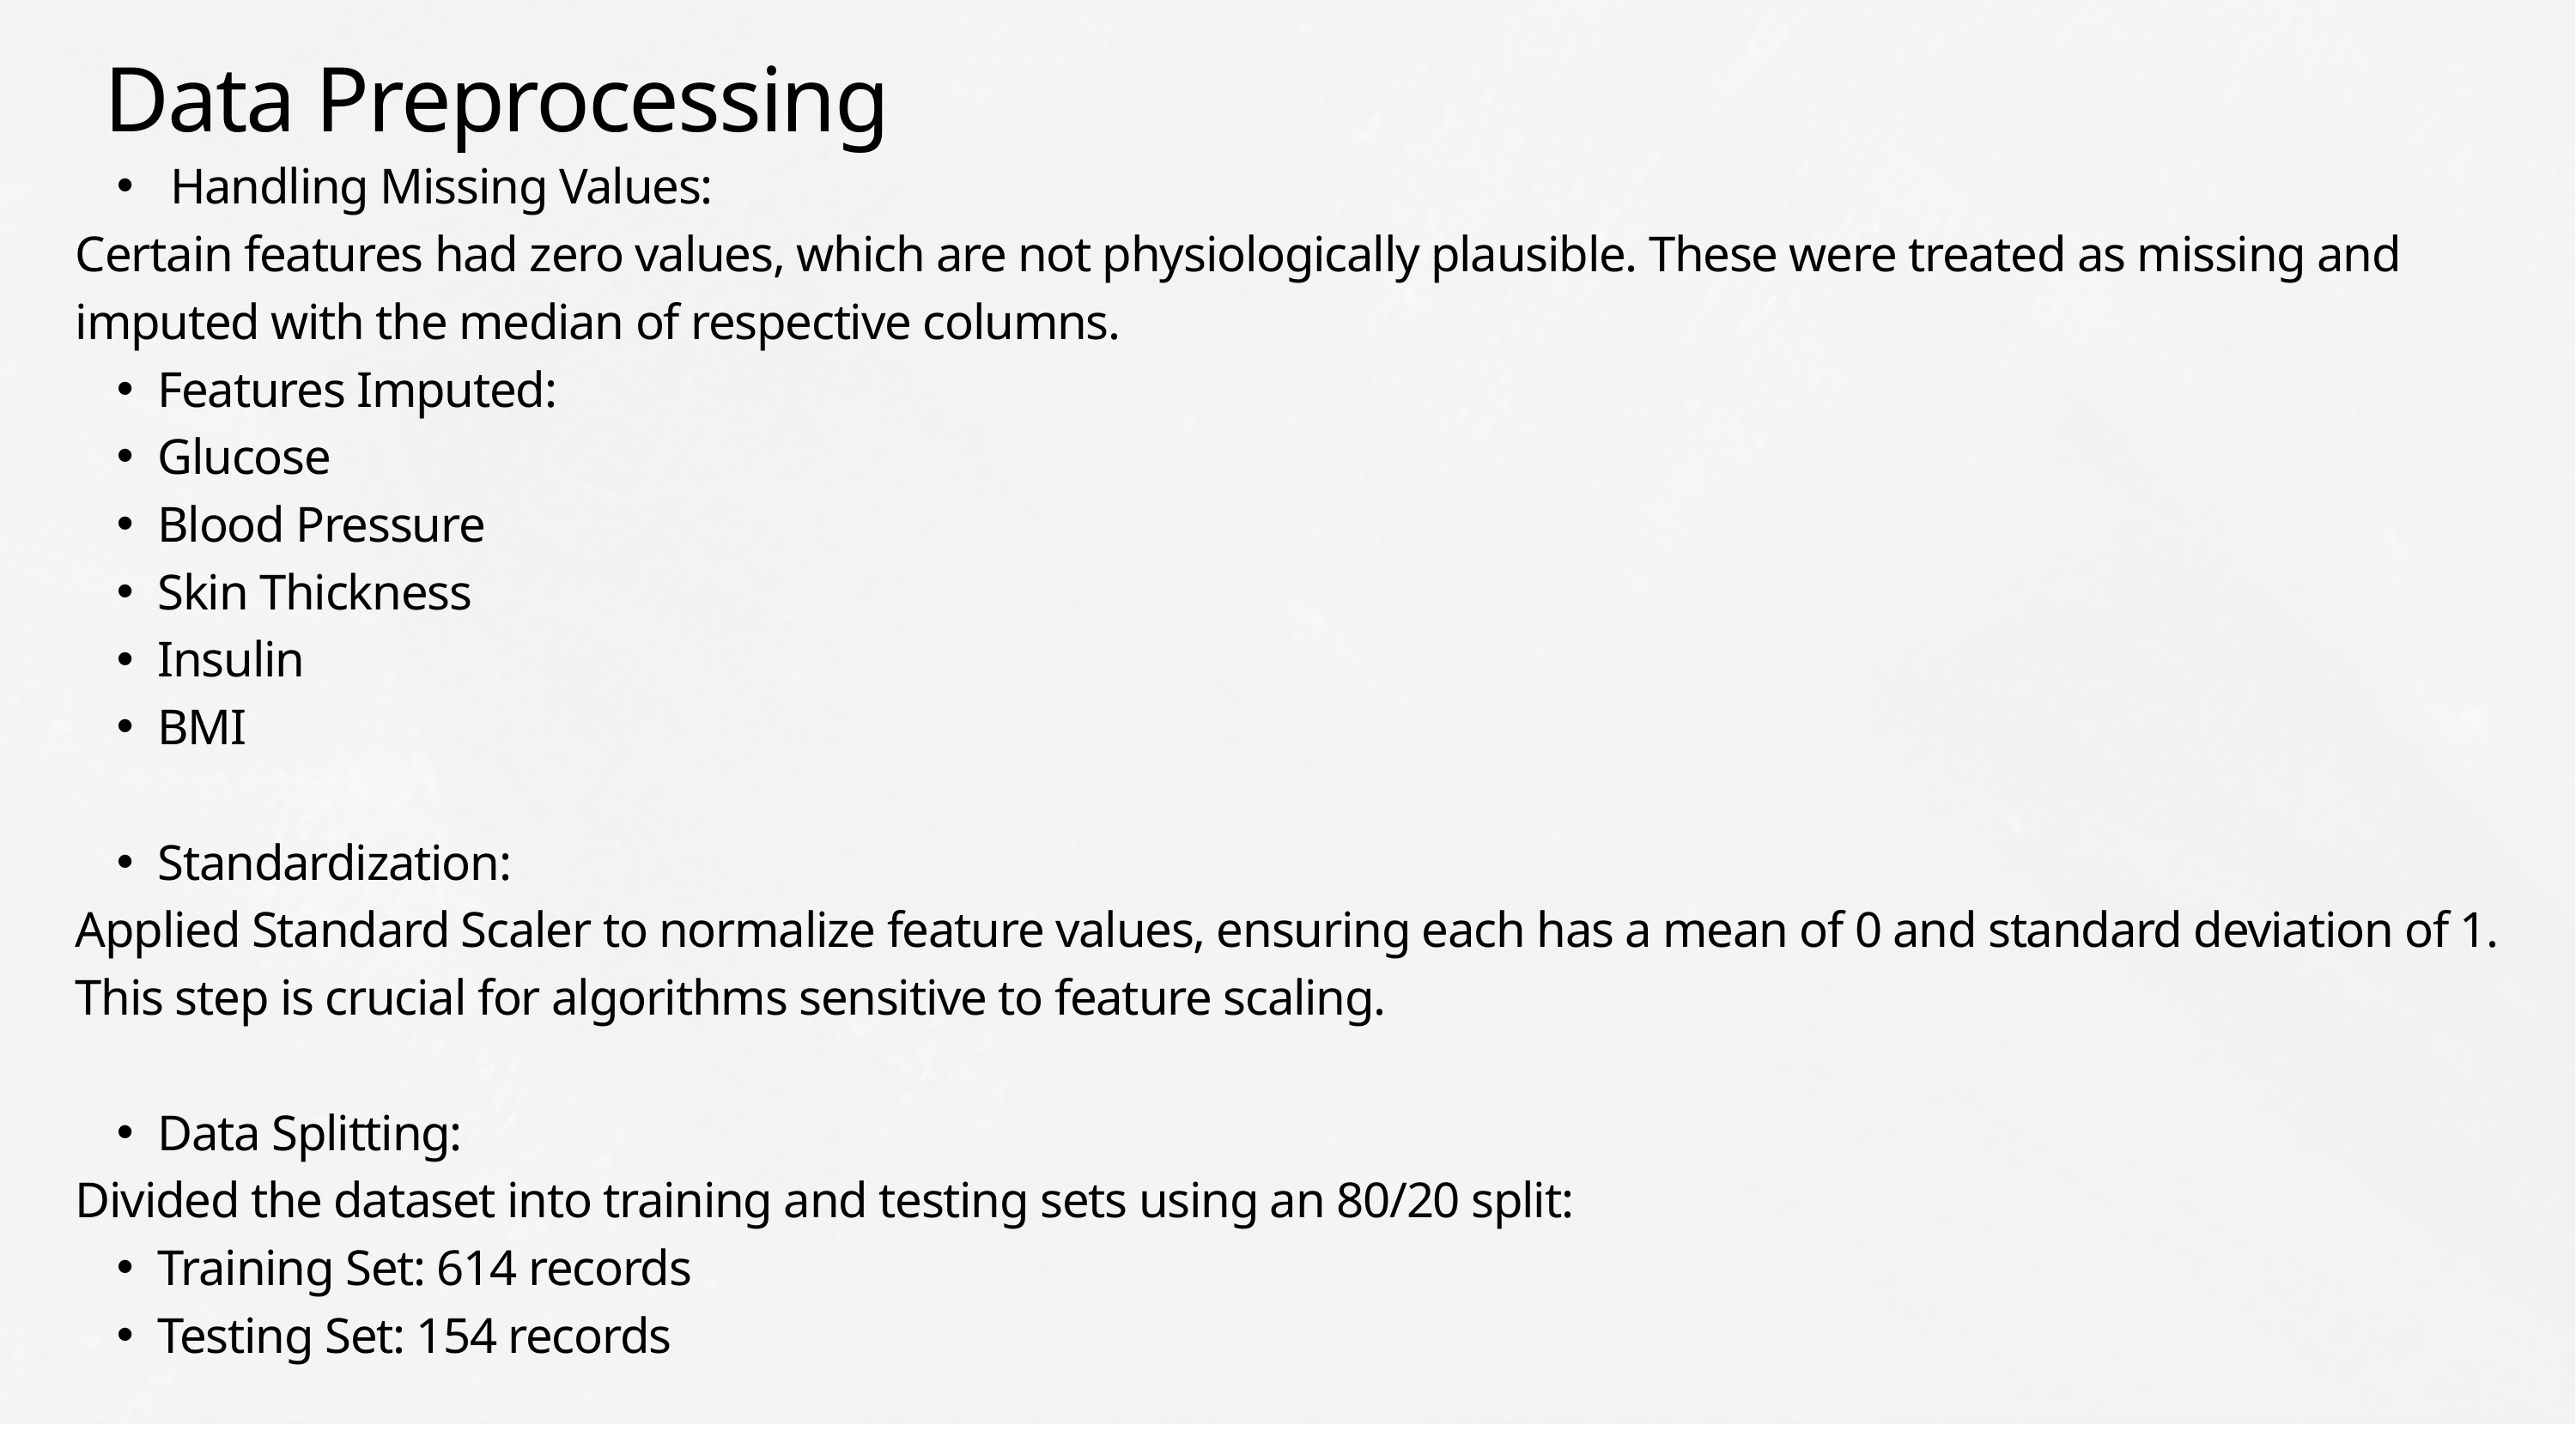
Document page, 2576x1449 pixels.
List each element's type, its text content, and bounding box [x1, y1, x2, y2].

text_box Data Preprocessing​ [27, 24, 966, 150]
text_box [0, 0, 2576, 1425]
text_box Handling Missing Values:​ Certain features had zero values, which are not physiologically plausible. These were treated as missing and imputed with the median of respective columns.​ Features Imputed:​ Glucose​ Blood Pressure​ Skin Thickness​ Insulin​ BMI​ Standardization:​ Applied Standard Scaler to normalize feature values, ensuring each has a mean of 0 and standard deviation of 1. This step is crucial for algorithms sensitive to feature scaling.​ Data Splitting:​ Divided the dataset into training and testing sets using an 80/20 split:​ Training Set: 614 records​ Testing Set: 154 records​ [75, 146, 2576, 1363]
